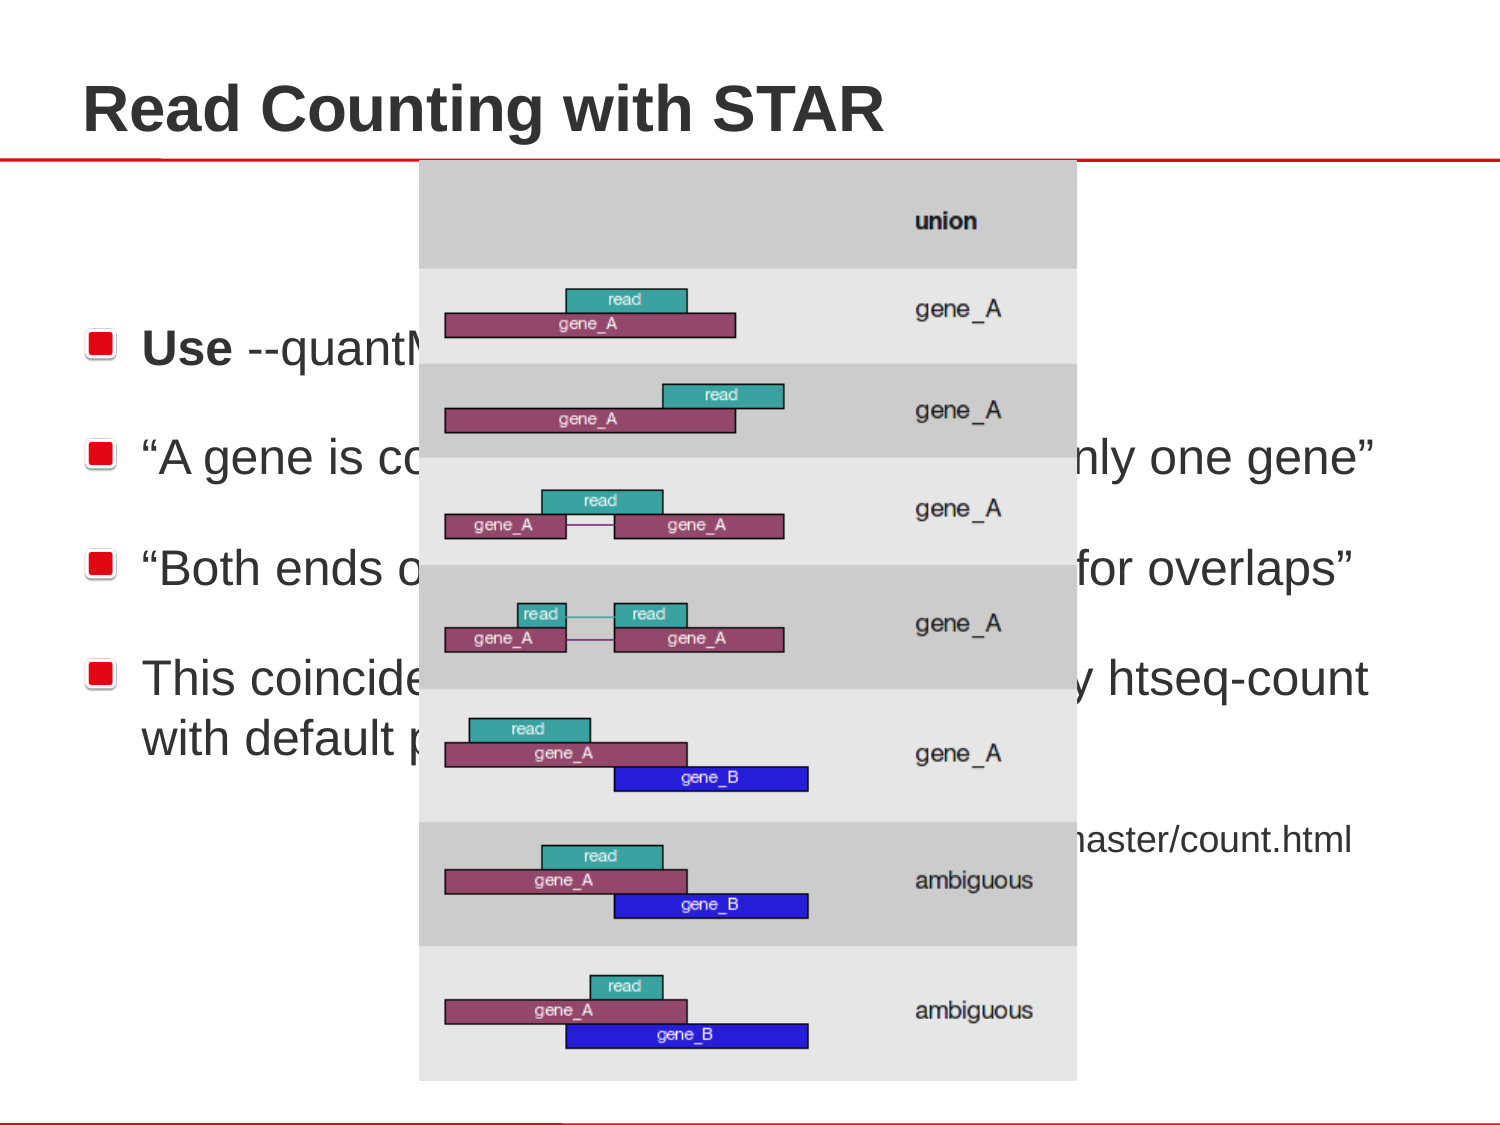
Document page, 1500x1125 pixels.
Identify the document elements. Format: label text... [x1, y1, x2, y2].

text_box Read Counting with STAR [82, 66, 1459, 145]
text_box Use --quantMode GeneCounts “A gene is counted if it overlaps one and only one gene” “Both ends of the paired-end are checked for overlaps” This coincides with the counts produced by htseq-count with default parameters : https://htseq.readthedocs.io/en/master/count.html [82, 219, 1412, 1106]
picture [82, 437, 119, 473]
picture [82, 327, 119, 363]
picture [82, 547, 119, 583]
picture [82, 657, 119, 693]
picture [418, 160, 1078, 1082]
